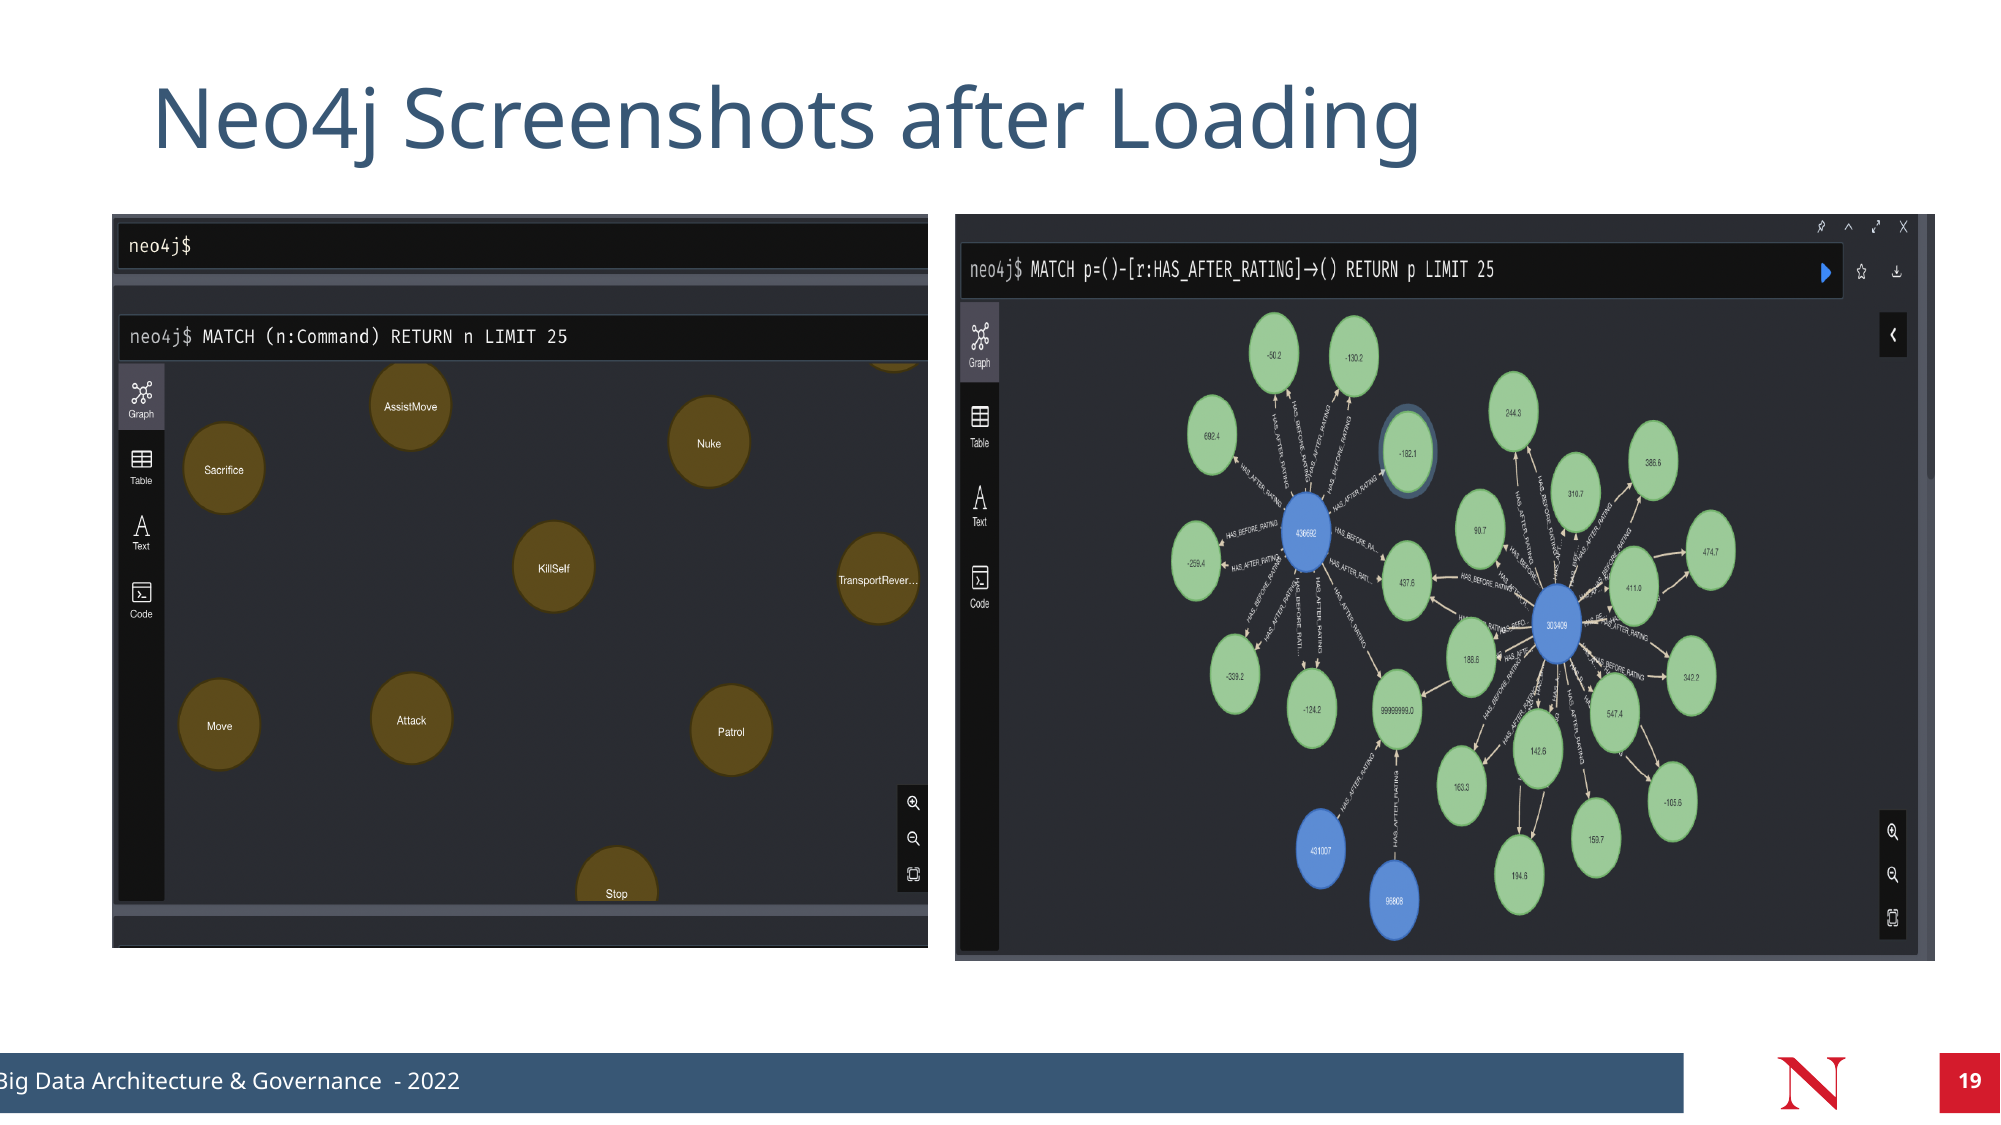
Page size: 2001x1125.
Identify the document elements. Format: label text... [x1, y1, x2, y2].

picture [1766, 1038, 1857, 1125]
picture [955, 214, 1935, 961]
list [112, 214, 928, 948]
title Neo4j Screenshots after Loading [136, 12, 1862, 230]
